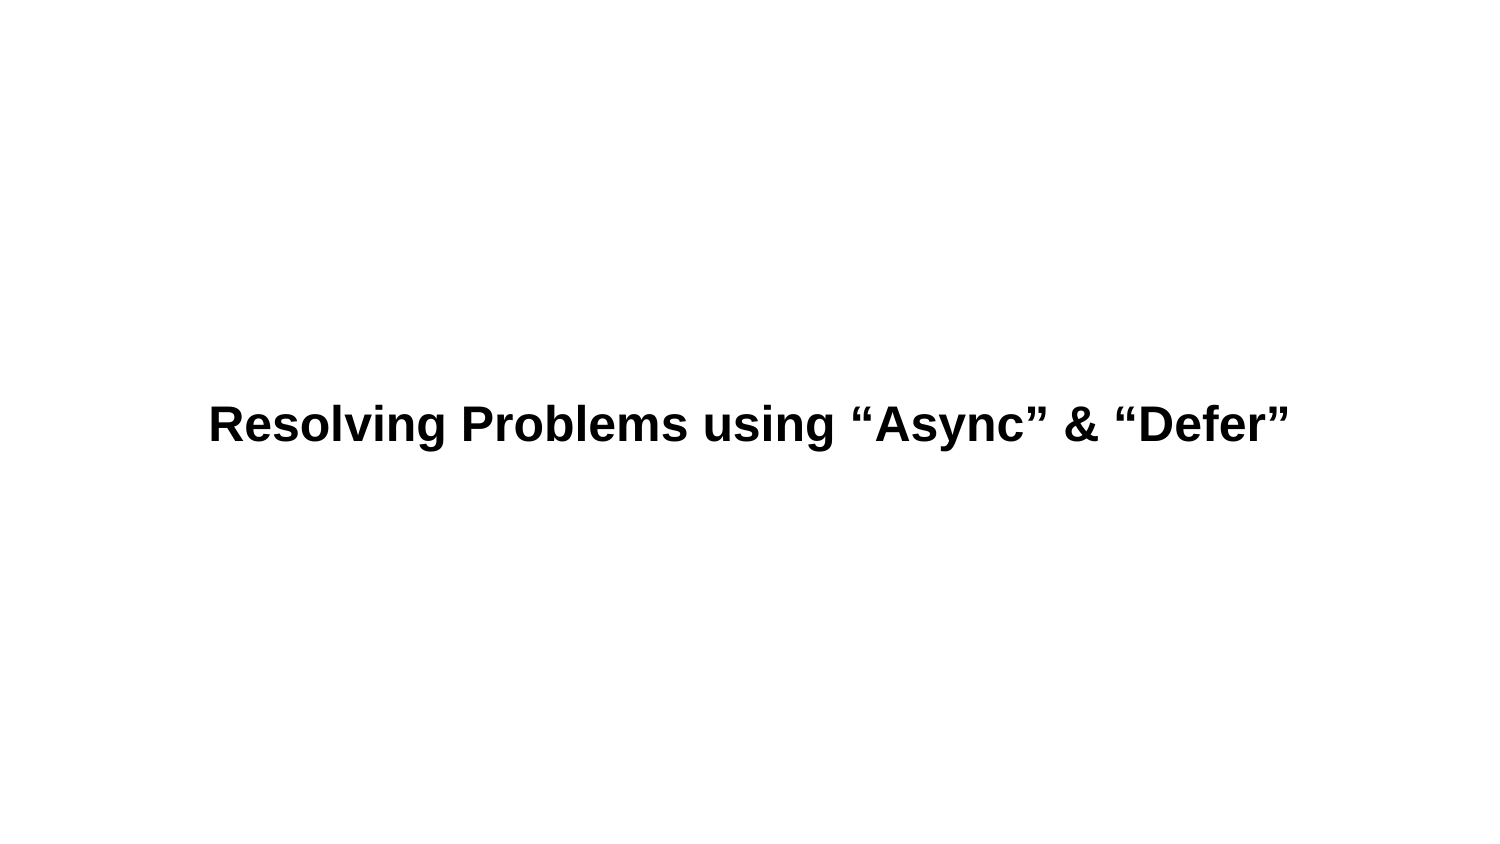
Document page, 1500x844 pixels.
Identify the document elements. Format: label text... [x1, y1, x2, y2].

title Resolving Problems using “Async” & “Defer” [51, 352, 1449, 491]
